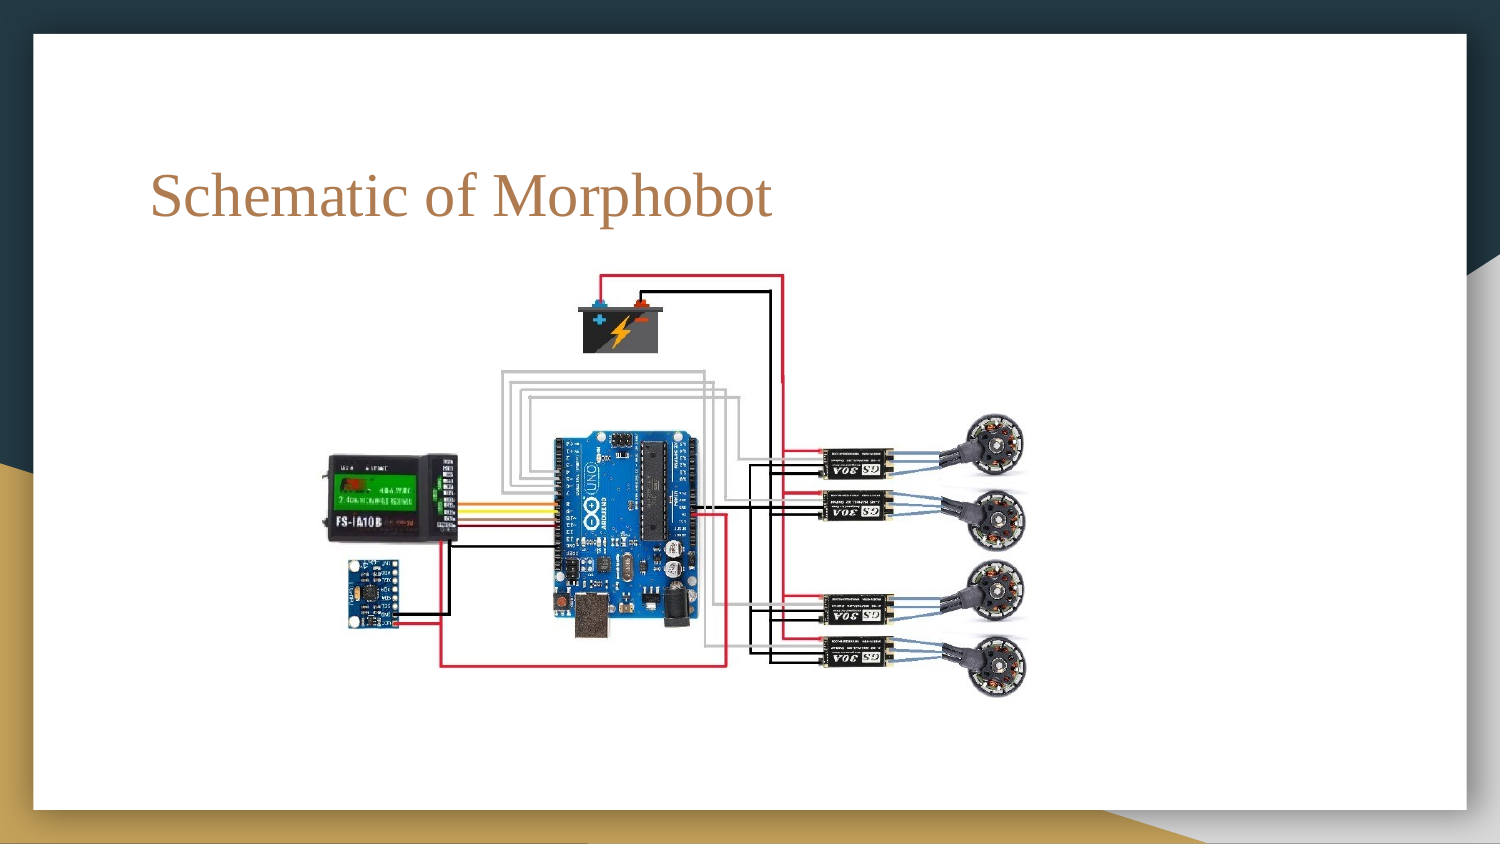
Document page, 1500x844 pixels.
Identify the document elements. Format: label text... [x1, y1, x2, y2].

title Schematic of Morphobot [134, 138, 1366, 296]
picture [180, 268, 1245, 718]
